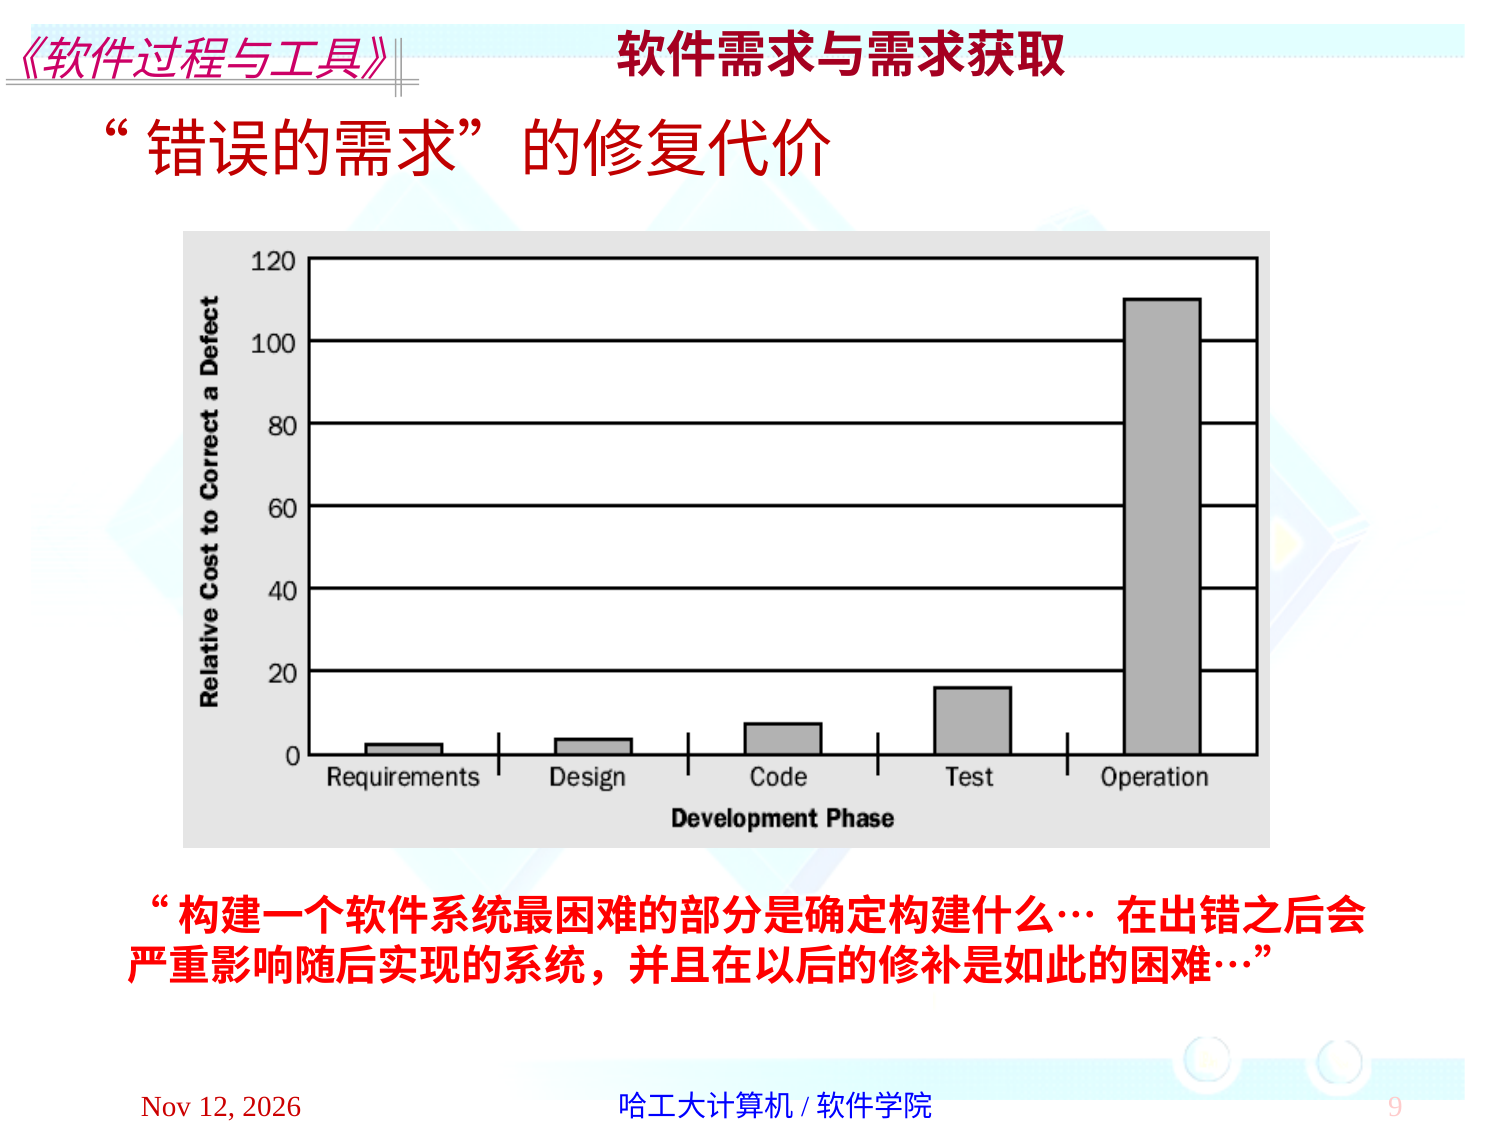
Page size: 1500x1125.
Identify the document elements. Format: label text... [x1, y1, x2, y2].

text_box “错误的需求”的修复代价 [53, 101, 1447, 209]
text_box “构建一个软件系统最困难的部分是确定构建什么… 在出错之后会严重影响随后实现的系统，并且在以后的修补是如此的困难…” [112, 881, 1388, 1000]
text_box 软件需求与需求获取 [389, 15, 1294, 90]
picture [182, 231, 1270, 848]
